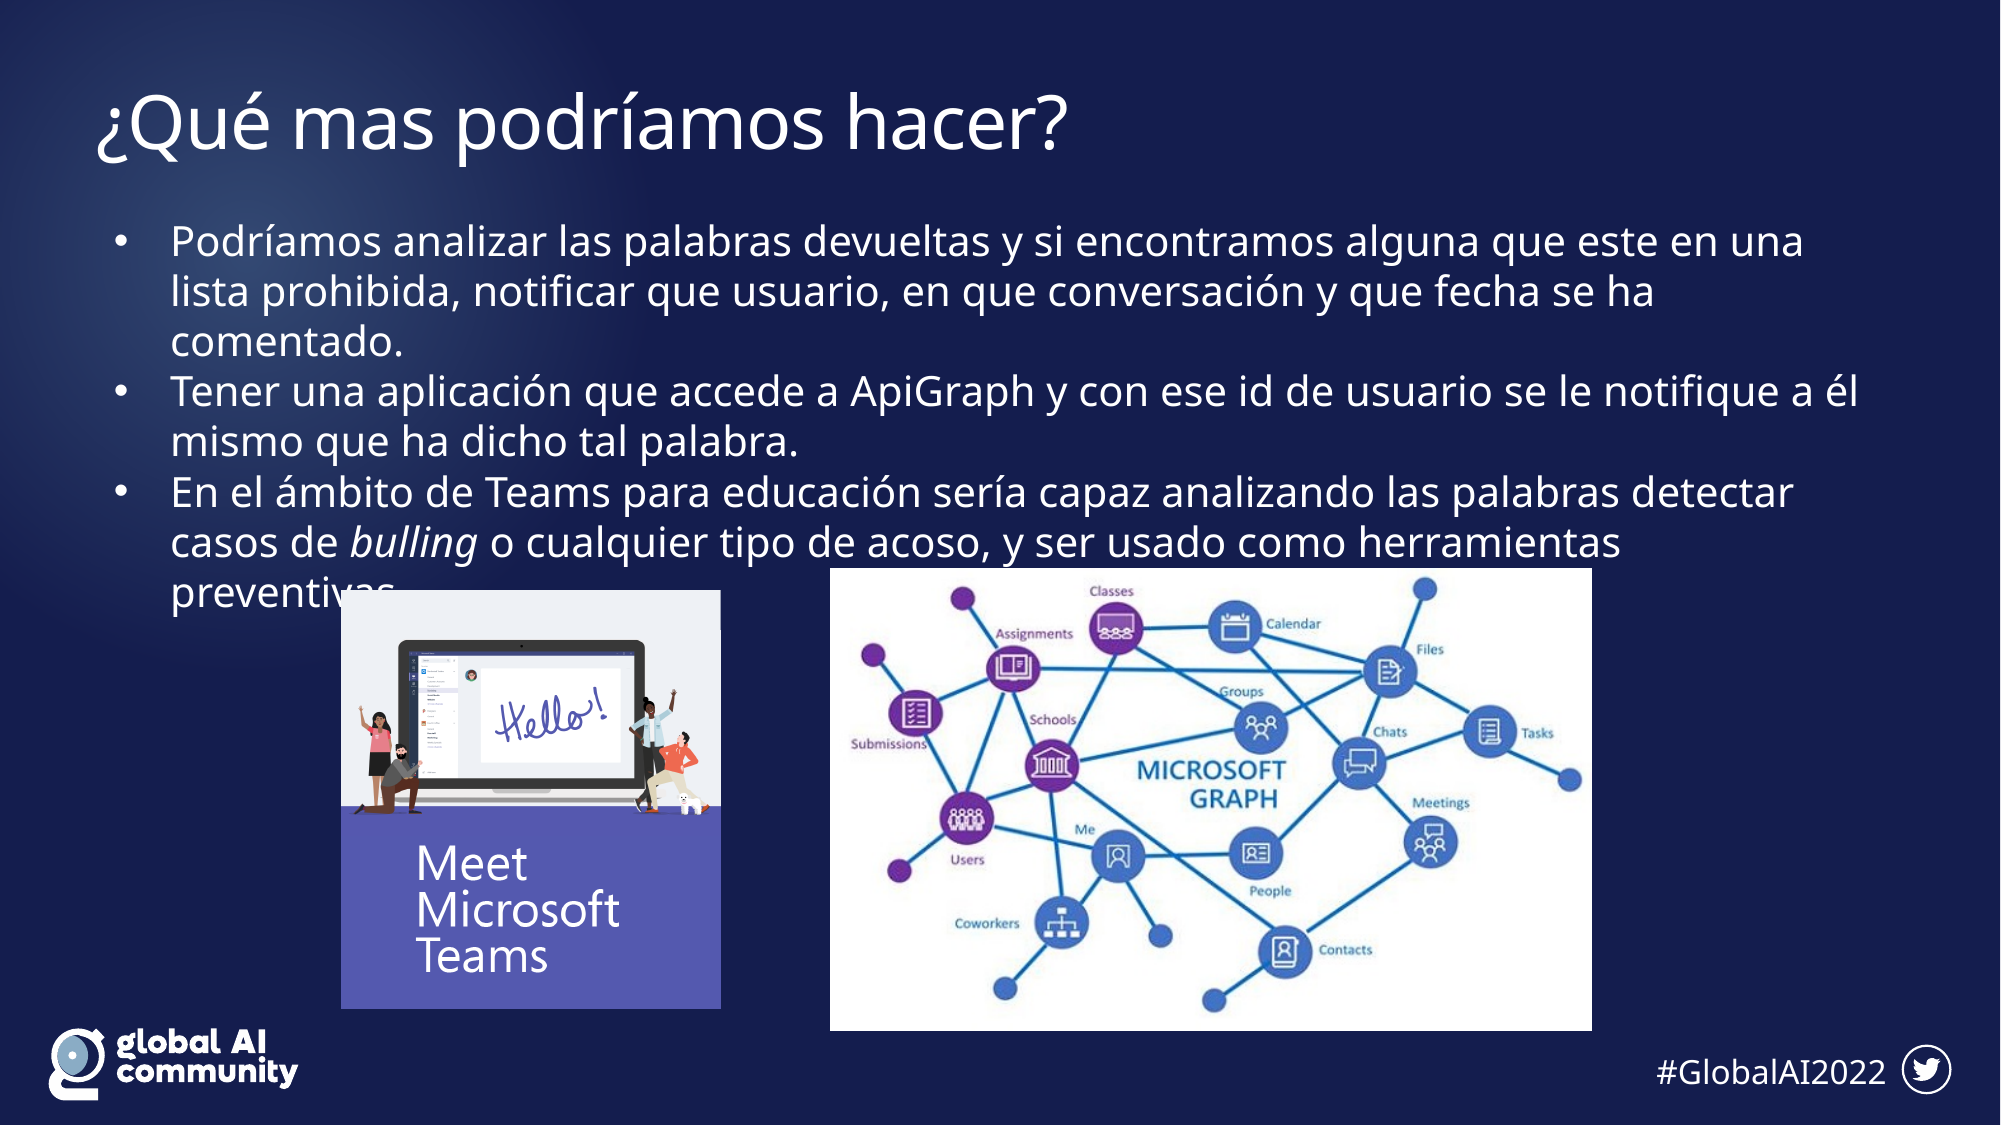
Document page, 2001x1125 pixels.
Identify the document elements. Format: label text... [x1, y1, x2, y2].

picture [0, 0, 2001, 1125]
title ¿Qué mas podríamos hacer? [96, 75, 1904, 166]
text_box Podríamos analizar las palabras devueltas y si encontramos alguna que este en una lista prohibida, notificar que usuario, en que conversación y que fecha se ha comentado. Tener una aplicación que accede a ApiGraph y con ese id de usuario se le notifique a él mismo que ha dicho tal palabra. En el ámbito de Teams para educación sería capaz analizando las palabras detectar casos de bulling o cualquier tipo de acoso, y ser usado como herramientas preventivas. [113, 215, 1870, 666]
